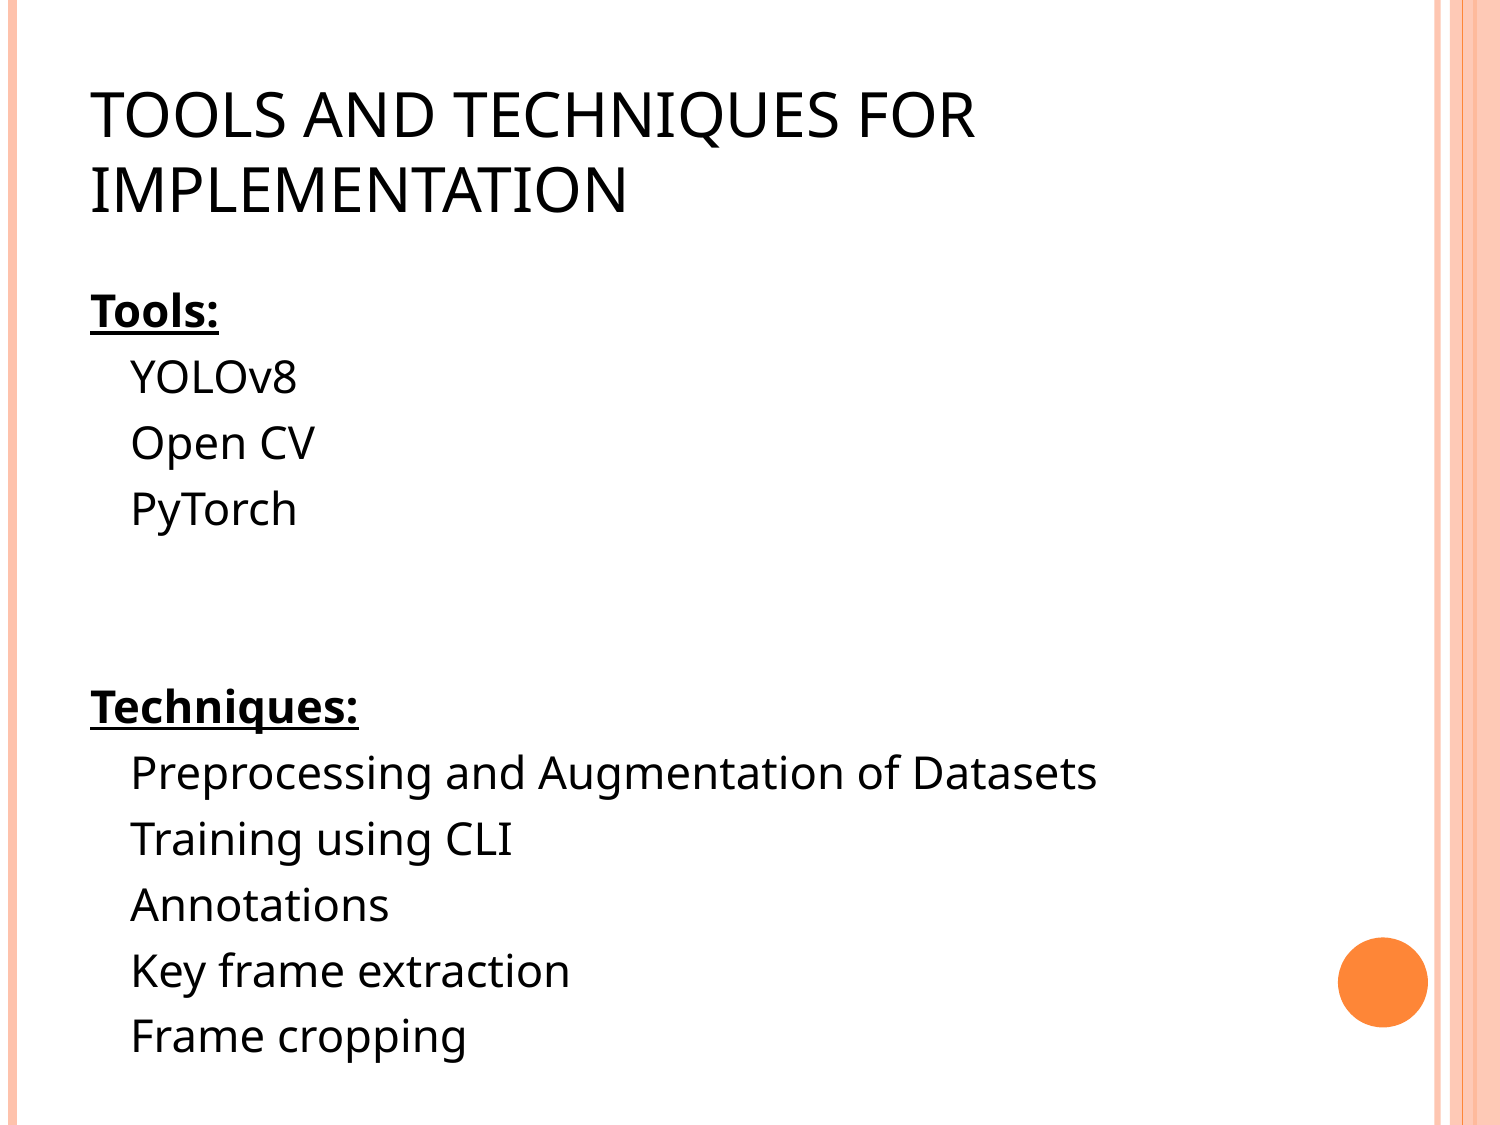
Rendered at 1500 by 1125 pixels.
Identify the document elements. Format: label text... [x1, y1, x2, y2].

title Tools and techniques for implementation [75, 45, 1300, 233]
list Tools: YOLOv8 Open CV PyTorch Techniques: Preprocessing and Augmentation of Datasets Training using CLI Annotations Key frame extraction Frame cropping [75, 275, 1300, 1075]
